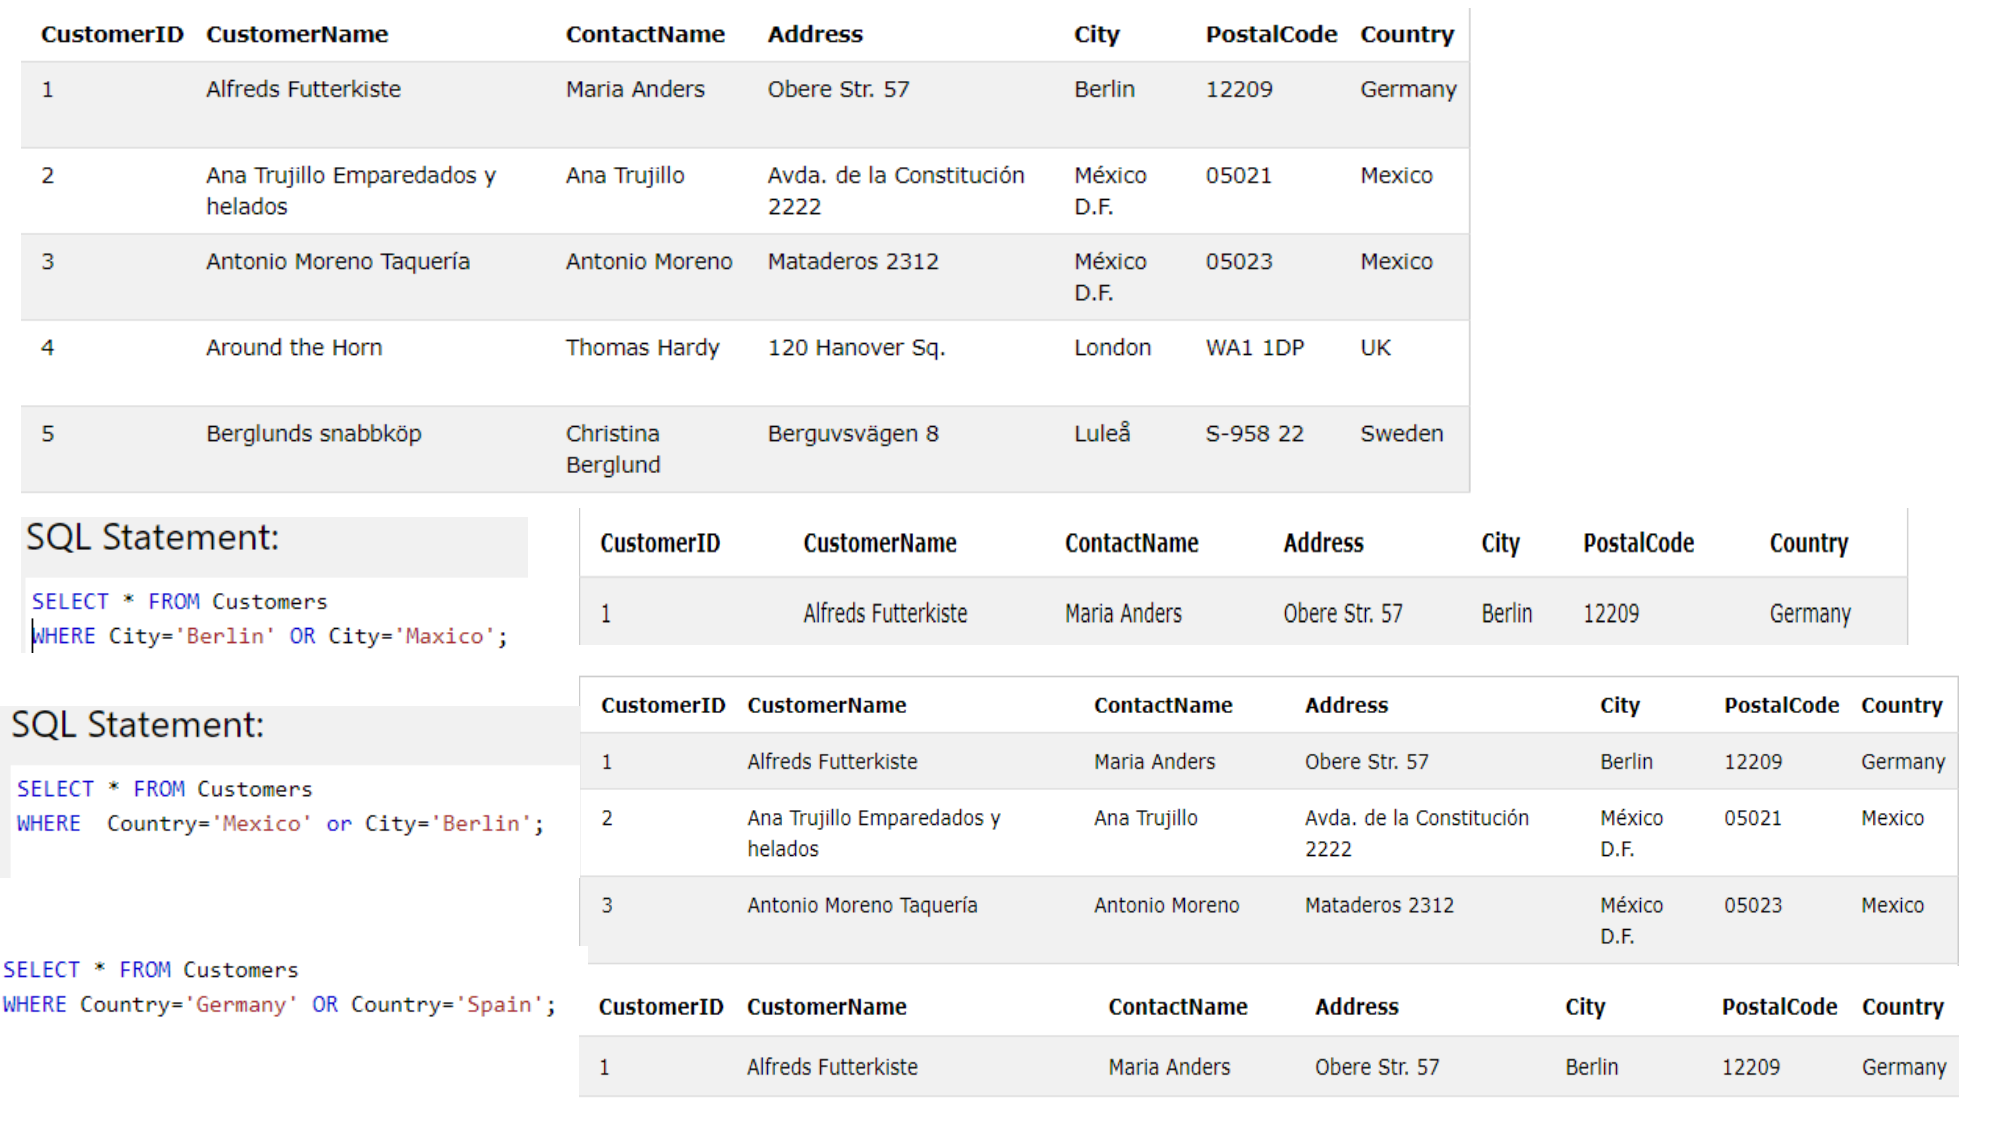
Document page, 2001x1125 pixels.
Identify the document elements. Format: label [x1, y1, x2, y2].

picture [0, 673, 1959, 1102]
picture [21, 8, 1474, 498]
picture [21, 516, 528, 653]
picture [579, 508, 1911, 645]
